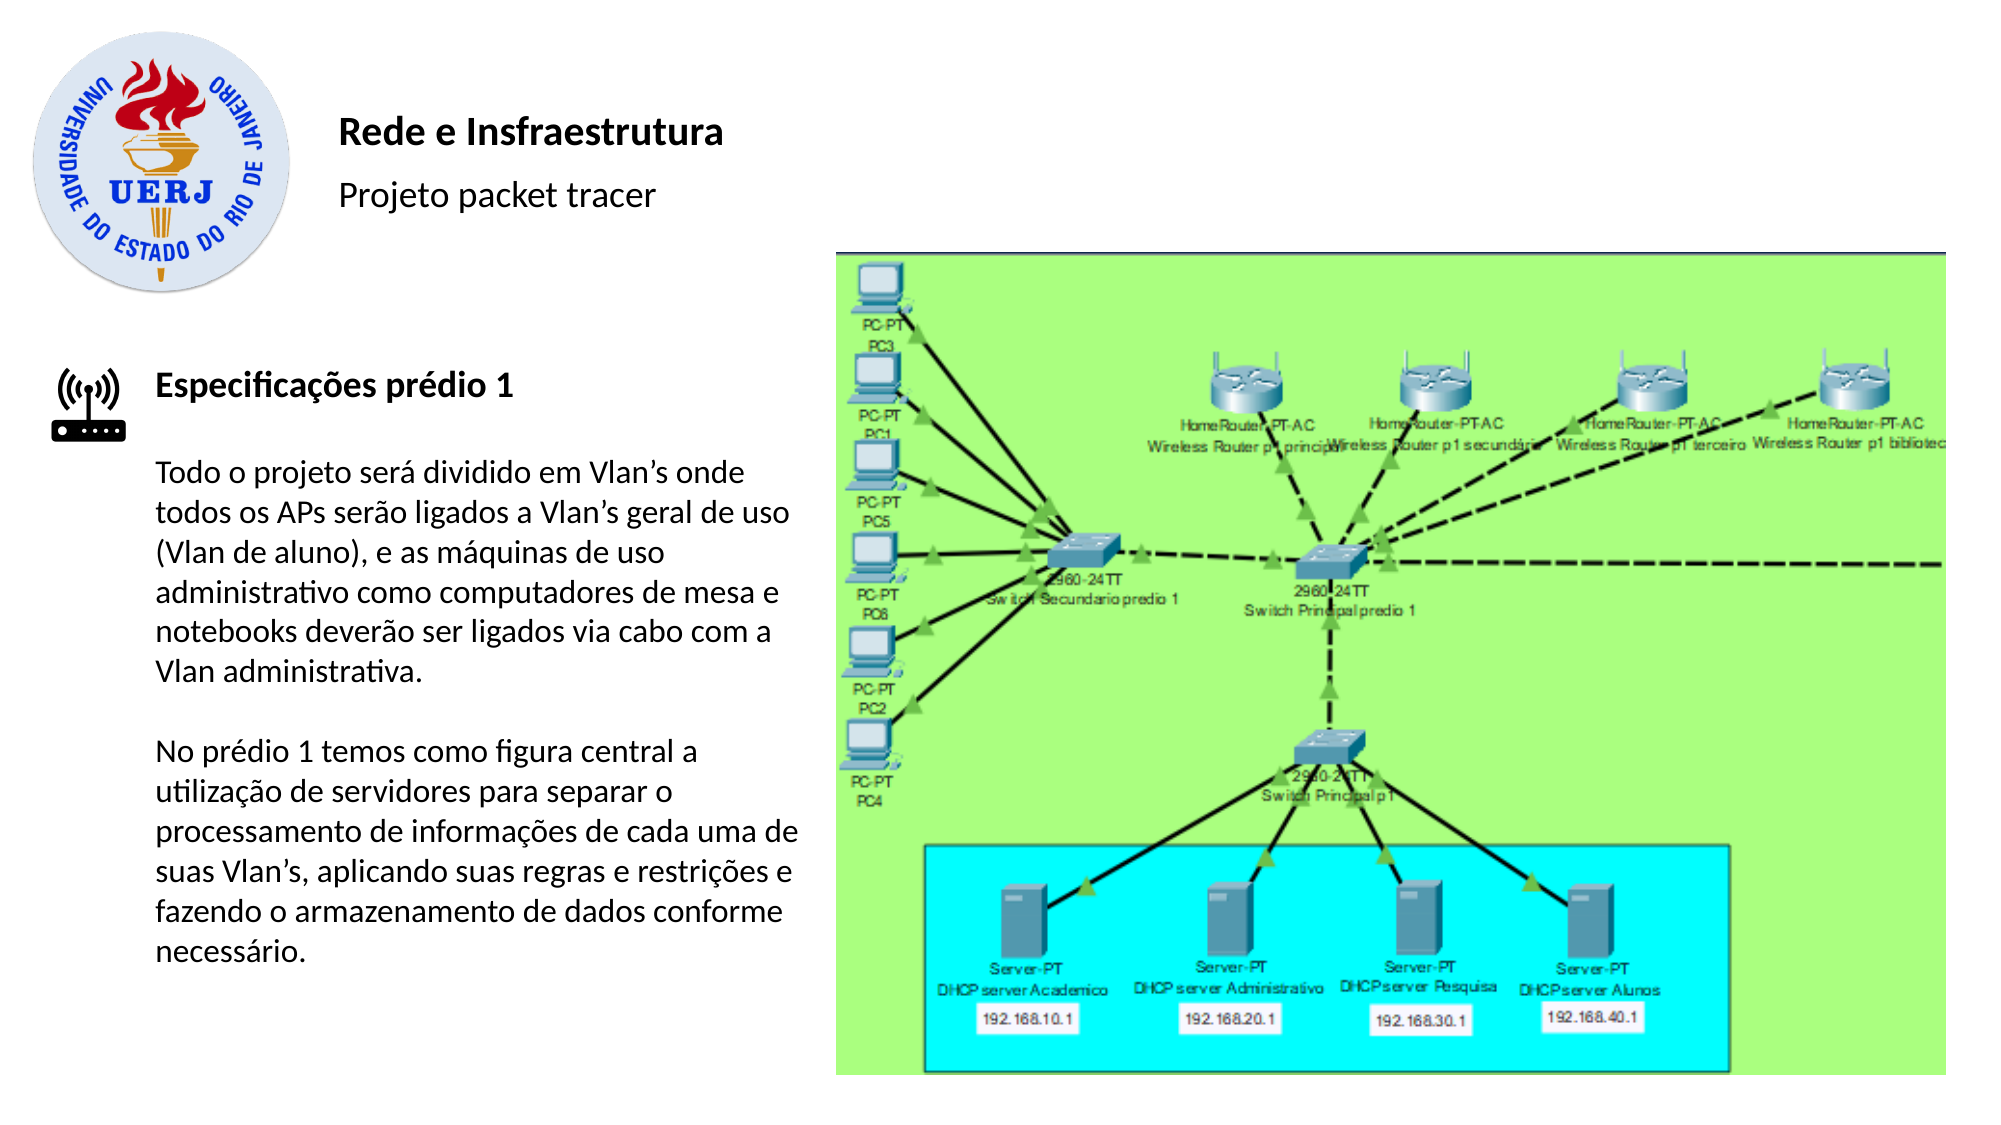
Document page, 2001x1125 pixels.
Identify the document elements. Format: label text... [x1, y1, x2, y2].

text_box Projeto packet tracer [323, 162, 1242, 223]
text_box Rede e Insfraestrutura [323, 96, 1242, 162]
text_box Especificações prédio 1 Todo o projeto será dividido em Vlan’s onde todos os APs serão ligados a Vlan’s geral de uso (Vlan de aluno), e as máquinas de uso administrativo como computadores de mesa e notebooks deverão ser ligados via cabo com a Vlan administrativa. No prédio 1 temos como figura central a utilização de servidores para separar o processamento de informações de cada uma de suas Vlan’s, aplicando suas regras e restrições e fazendo o armazenamento de dados conforme necessário. [140, 352, 836, 977]
picture [36, 352, 141, 457]
picture [836, 252, 1946, 1075]
picture [30, 30, 292, 296]
